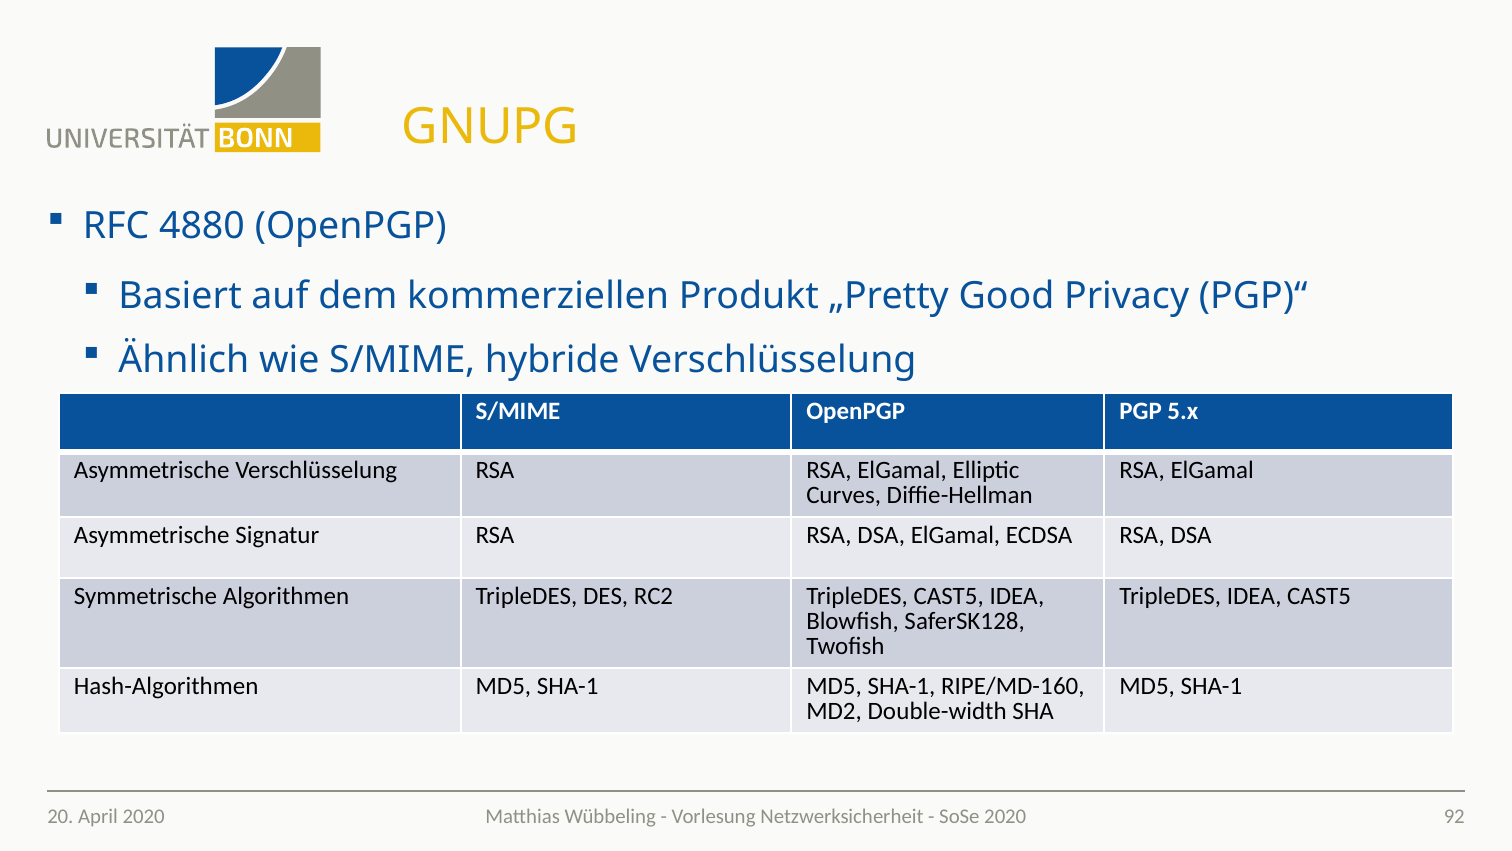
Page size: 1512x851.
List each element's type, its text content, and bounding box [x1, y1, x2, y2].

table_cell RSA, DSA, ElGamal, ECDSA [792, 518, 1103, 577]
table_cell RSA, ElGamal, Elliptic Curves, Diffie-Hellman [792, 455, 1103, 516]
table_cell TripleDES, IDEA, CAST5 [1105, 579, 1452, 667]
table_cell RSA, ElGamal [1105, 455, 1452, 516]
table_header [60, 394, 460, 449]
table_cell Symmetrische Algorithmen [60, 579, 460, 667]
table_cell Asymmetrische Signatur [60, 518, 460, 577]
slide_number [47, 791, 189, 839]
table_cell Asymmetrische Verschlüsselung [60, 455, 460, 516]
table_cell MD5, SHA-1 [1105, 669, 1452, 732]
table_cell RSA [462, 455, 790, 516]
title GnuPG [401, 47, 1465, 154]
table_header S/MIME [462, 394, 790, 449]
table_cell RSA [462, 518, 790, 577]
list RFC 4880 (OpenPGP) Basiert auf dem kommerziellen Produkt „Pretty Good Privacy (PGP)“ Ähnlich wie S/MIME, hybride Verschlüsselung Unterstützt mehr Algorithmen als S/MIME und PGP [47, 200, 1465, 745]
table_cell TripleDES, CAST5, IDEA, Blowfish, SaferSK128, Twofish [792, 579, 1103, 667]
table_cell RSA, DSA [1105, 518, 1452, 577]
table_cell MD5, SHA-1 [462, 669, 790, 732]
table_cell MD5, SHA-1, RIPE/MD-160, MD2, Double-width SHA [792, 669, 1103, 732]
slide_number 92 [1370, 791, 1465, 839]
table_cell Hash-Algorithmen [60, 669, 460, 732]
table_header OpenPGP [792, 394, 1103, 449]
footer Matthias Wübbeling - Vorlesung Netzwerksicherheit - SoSe 2020 [342, 791, 1170, 839]
table_header PGP 5.x [1105, 394, 1452, 449]
table_cell TripleDES, DES, RC2 [462, 579, 790, 667]
